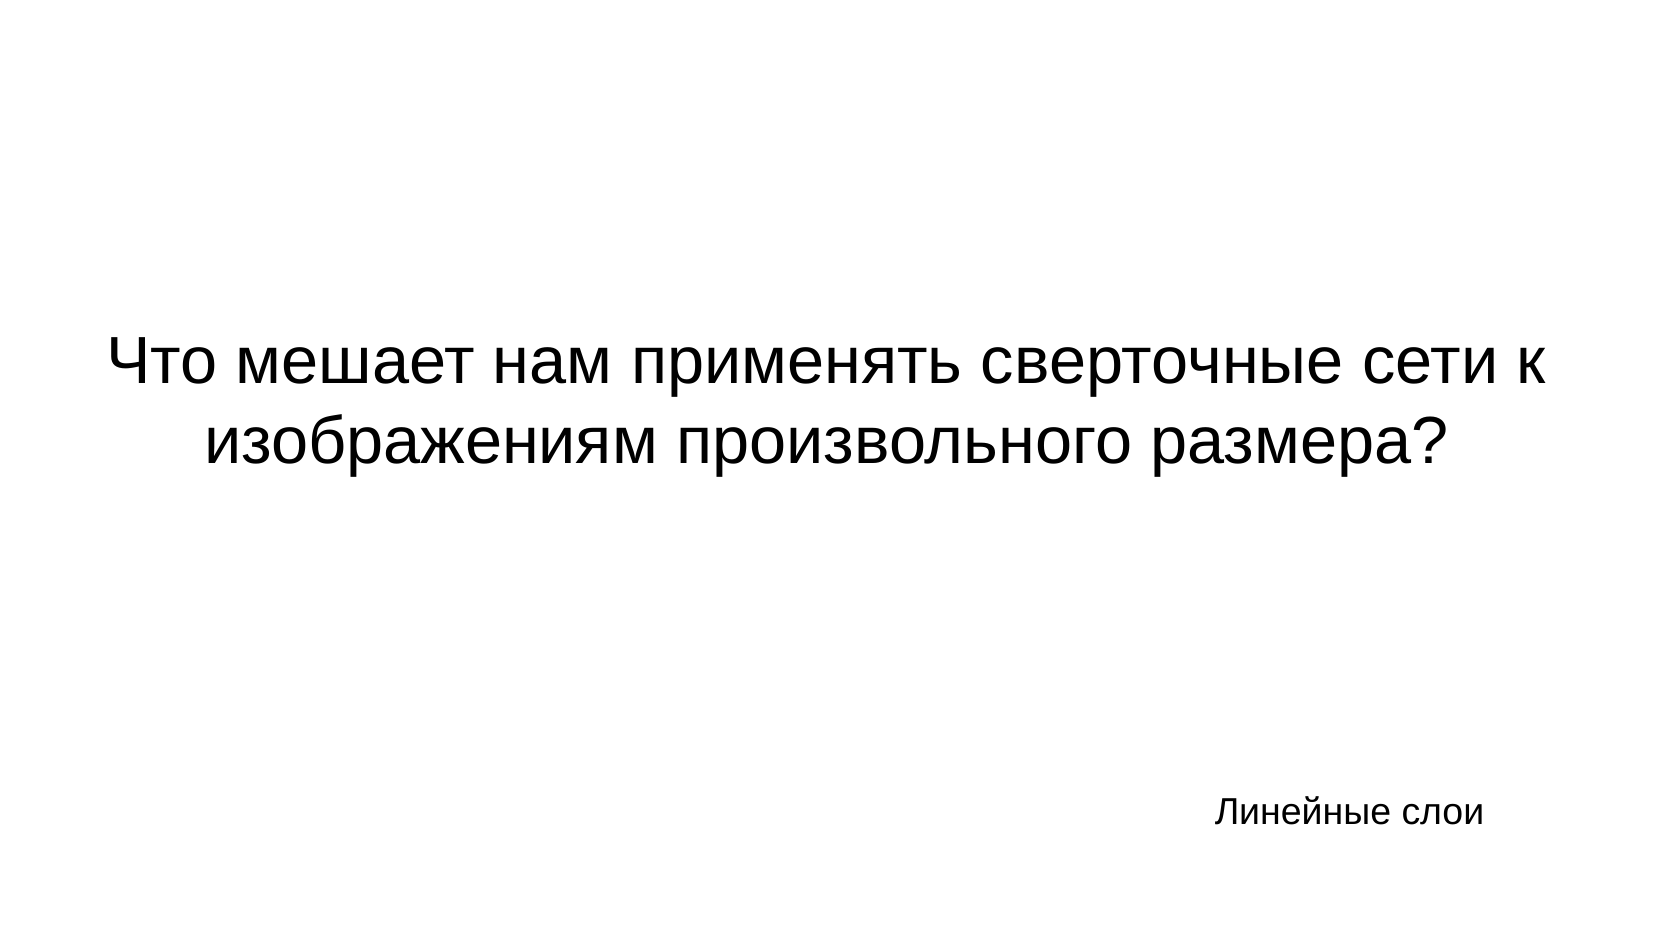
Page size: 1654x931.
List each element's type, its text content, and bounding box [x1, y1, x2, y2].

text_box Что мешает нам применять сверточные сети к изображениям произвольного размера? [82, 37, 1571, 757]
text_box Линейные слои [1199, 779, 1500, 837]
